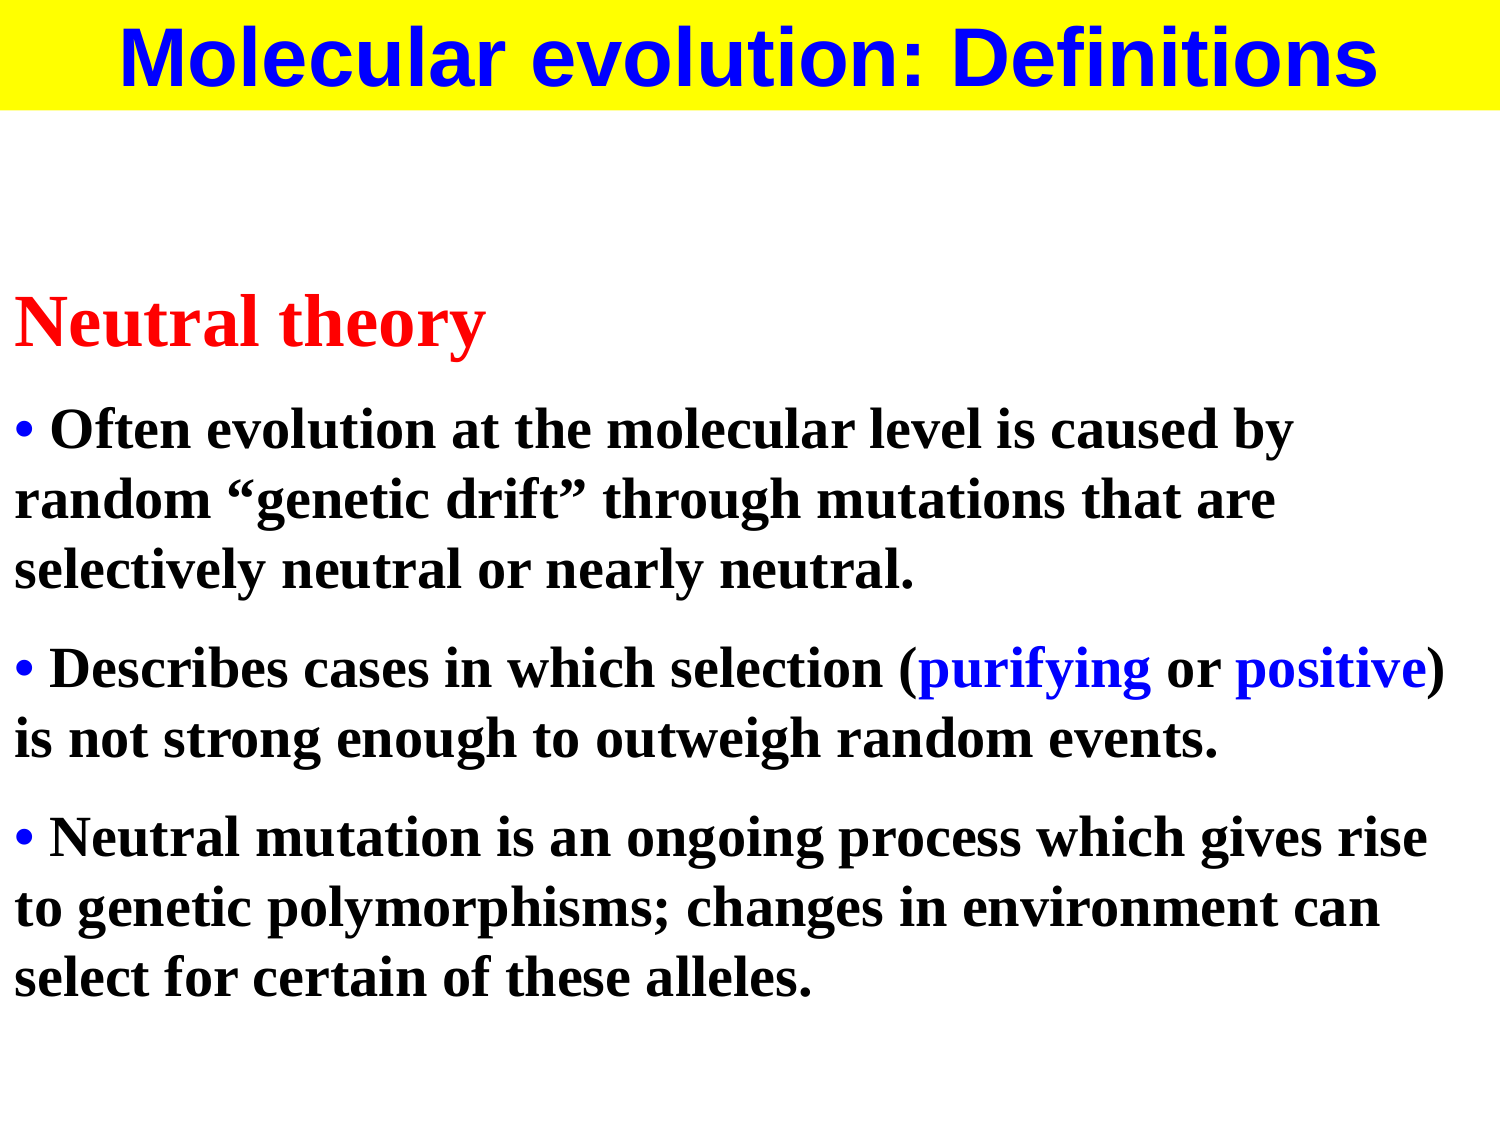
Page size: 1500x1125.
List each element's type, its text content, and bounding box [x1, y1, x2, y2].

text_box Molecular evolution: Definitions [0, 0, 1500, 111]
text_box Neutral theory • Often evolution at the molecular level is caused by random “genetic drift” through mutations that are selectively neutral or nearly neutral. • Describes cases in which selection (purifying or positive) is not strong enough to outweigh random events. • Neutral mutation is an ongoing process which gives rise to genetic polymorphisms; changes in environment can select for certain of these alleles. [0, 263, 1500, 1016]
